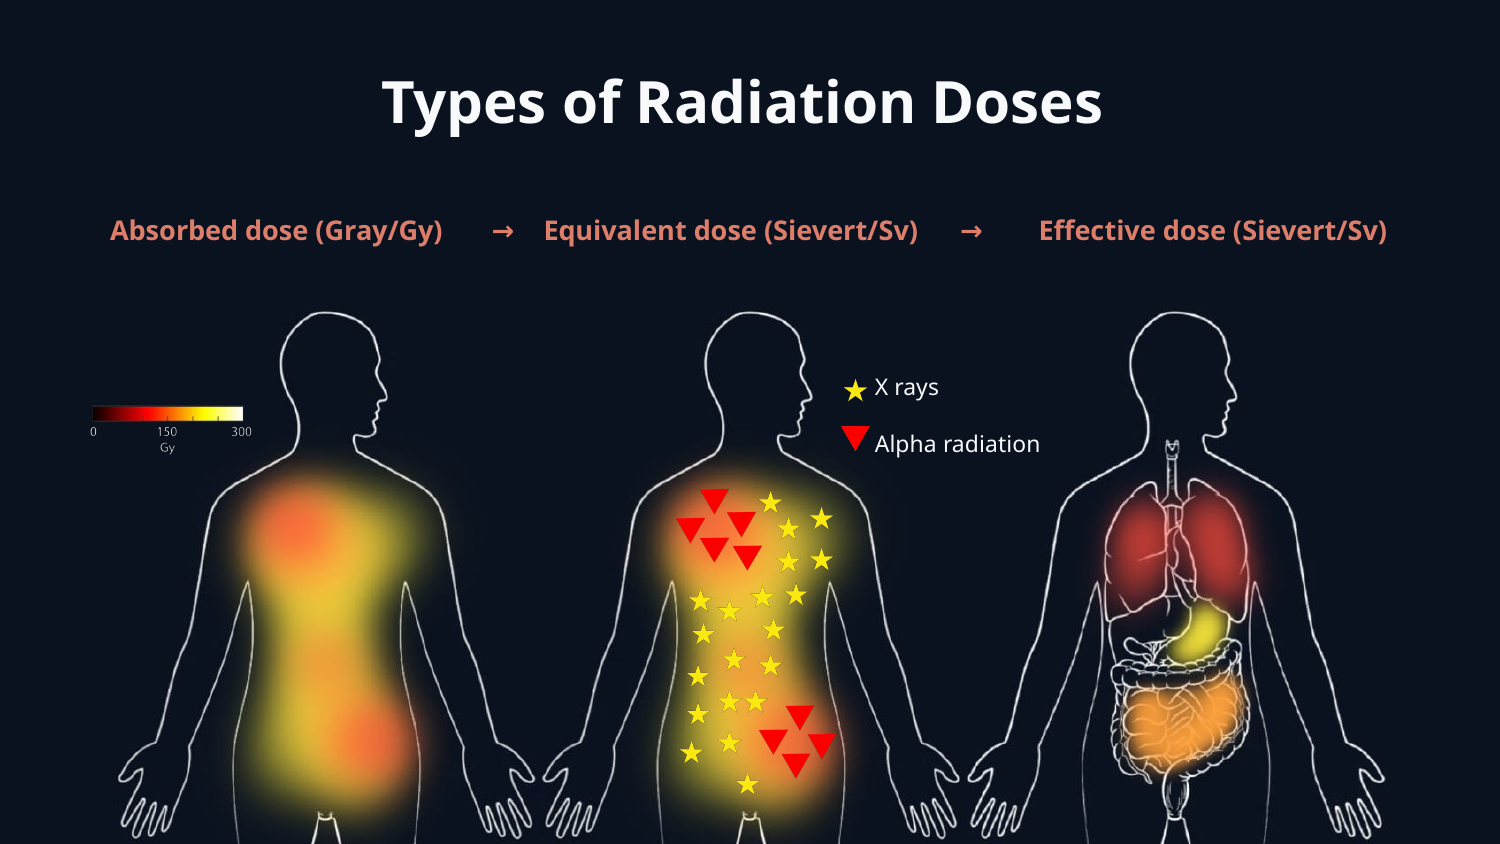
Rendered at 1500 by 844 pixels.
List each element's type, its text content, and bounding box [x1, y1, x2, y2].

text_box Absorbed dose (Gray/Gy) → [66, 193, 517, 261]
picture [42, 269, 1457, 844]
text_box Equivalent dose (Sievert/Sv) → [517, 193, 966, 261]
text_box Effective dose (Sievert/Sv) [966, 193, 1459, 261]
title Types of Radiation Doses [118, 52, 1382, 147]
